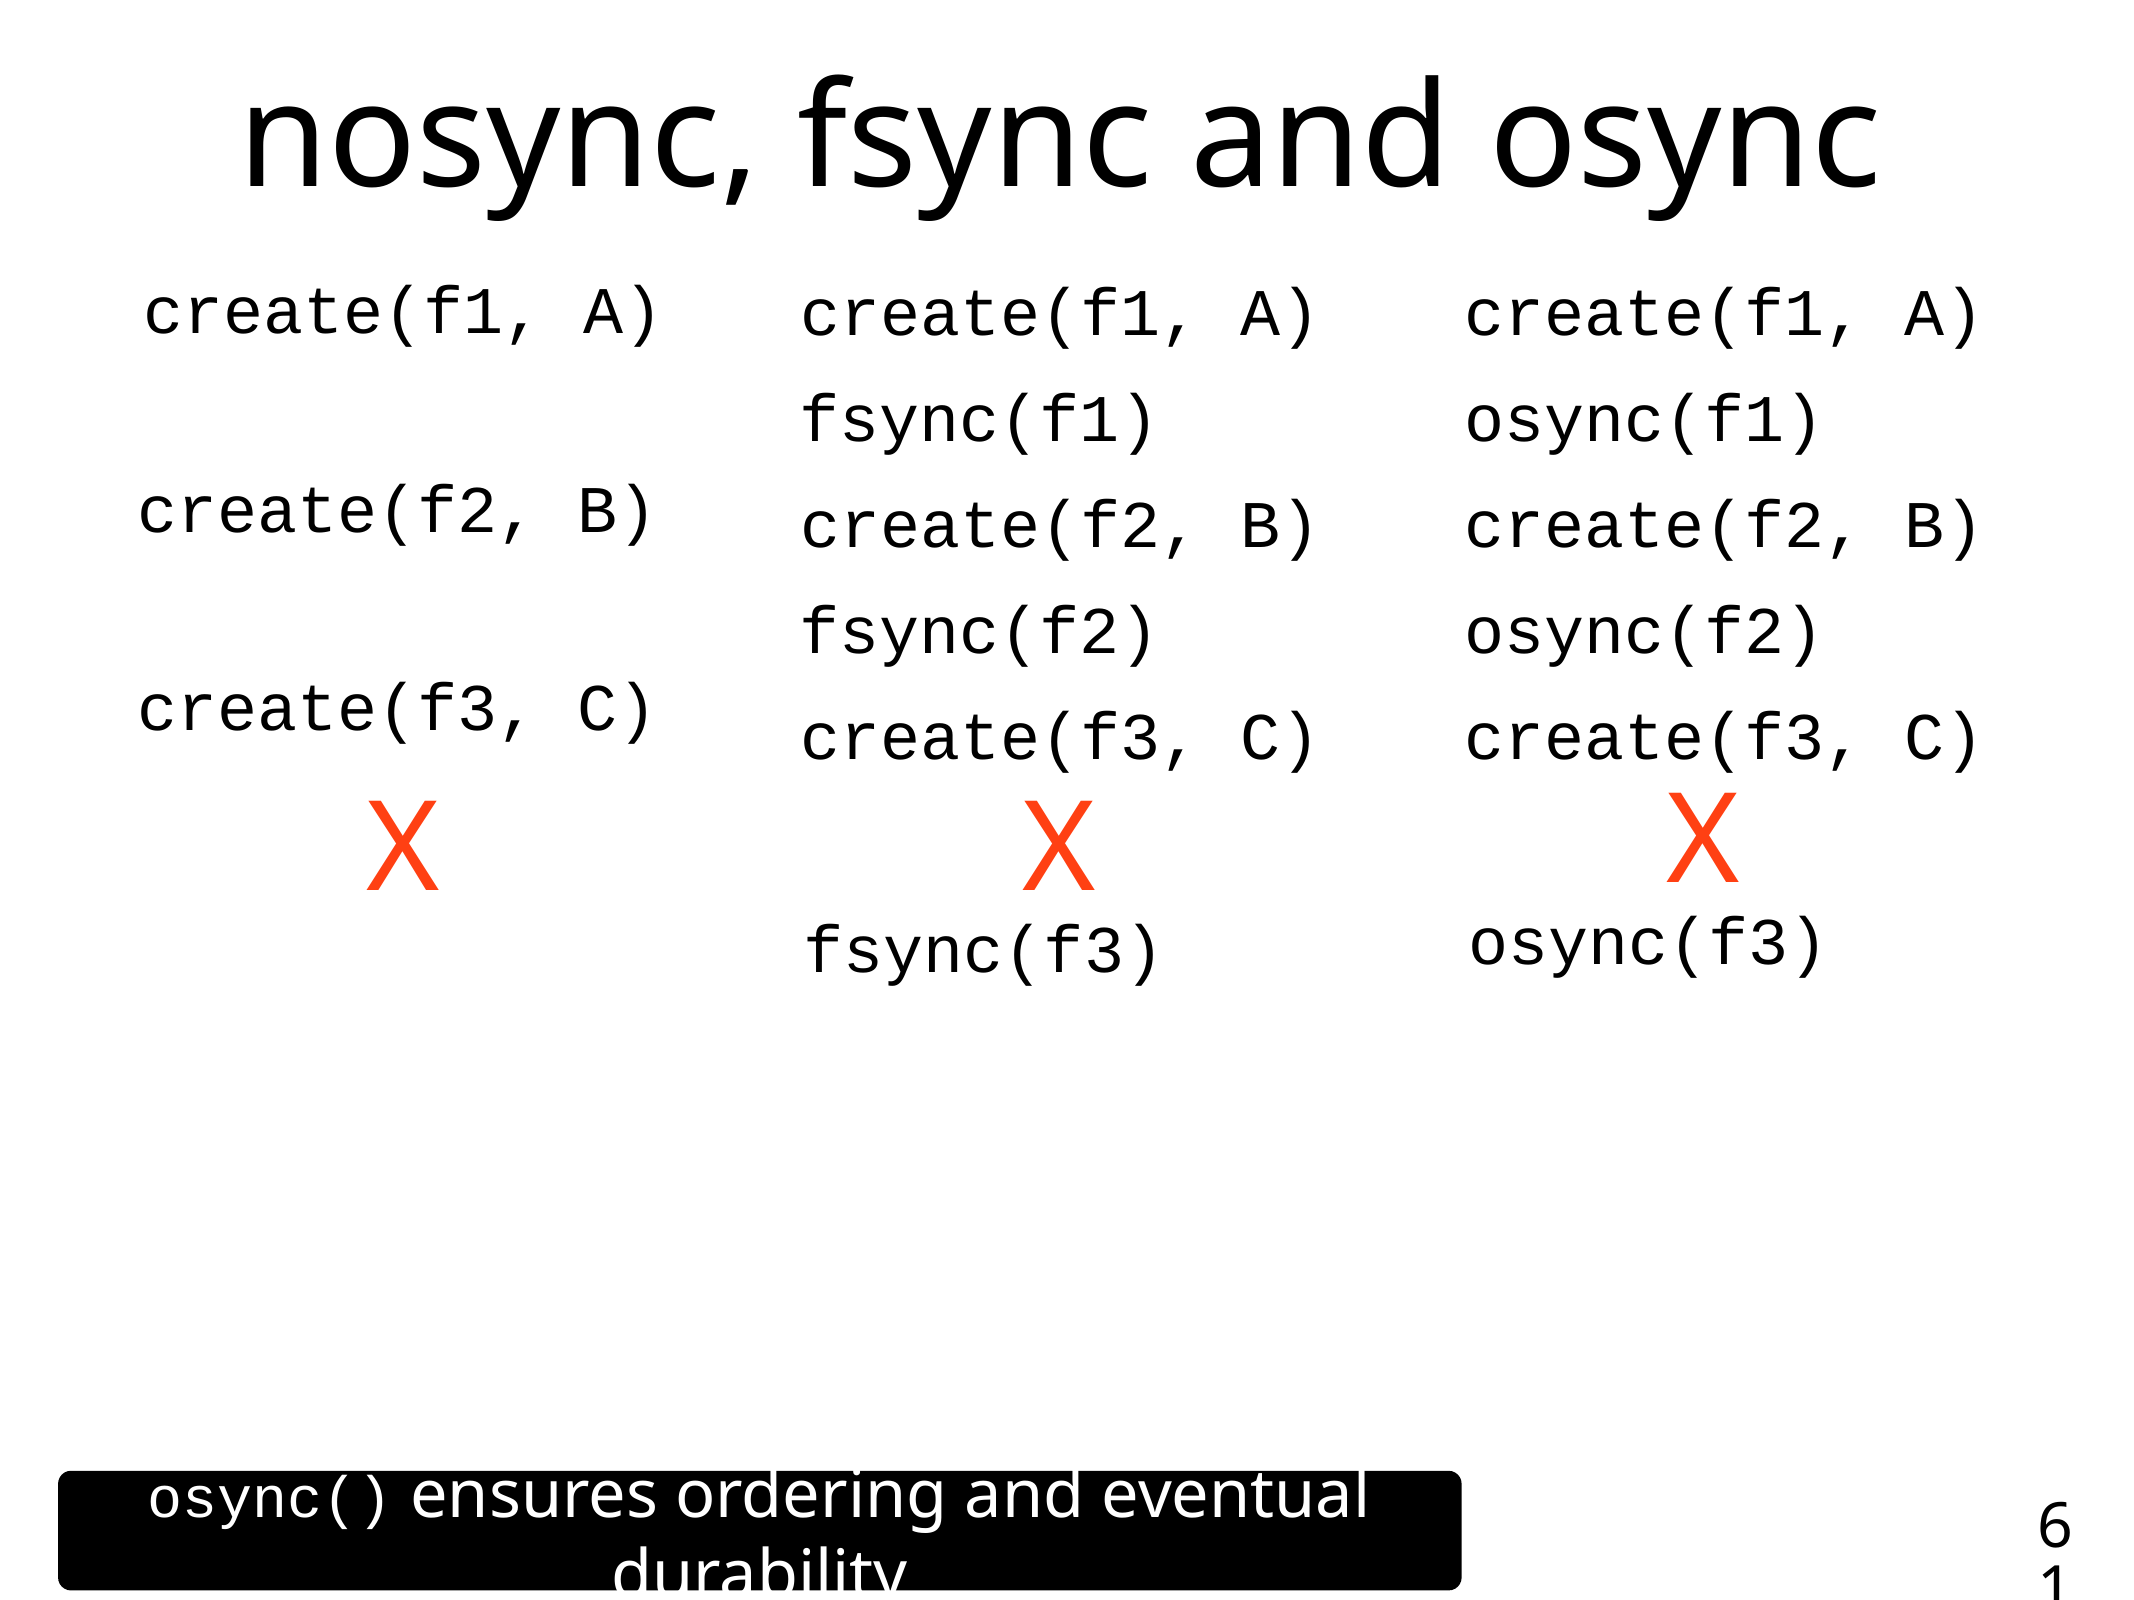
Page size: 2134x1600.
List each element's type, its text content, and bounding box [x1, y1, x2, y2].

slide_number 61 [2028, 1476, 2111, 1568]
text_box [1408, 260, 2042, 986]
title nosync, fsync and osync [201, 7, 1920, 249]
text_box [743, 260, 1377, 994]
text_box osync() ensures ordering and eventual durability [60, 1472, 1460, 1589]
text_box X [358, 759, 449, 924]
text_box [80, 259, 721, 753]
